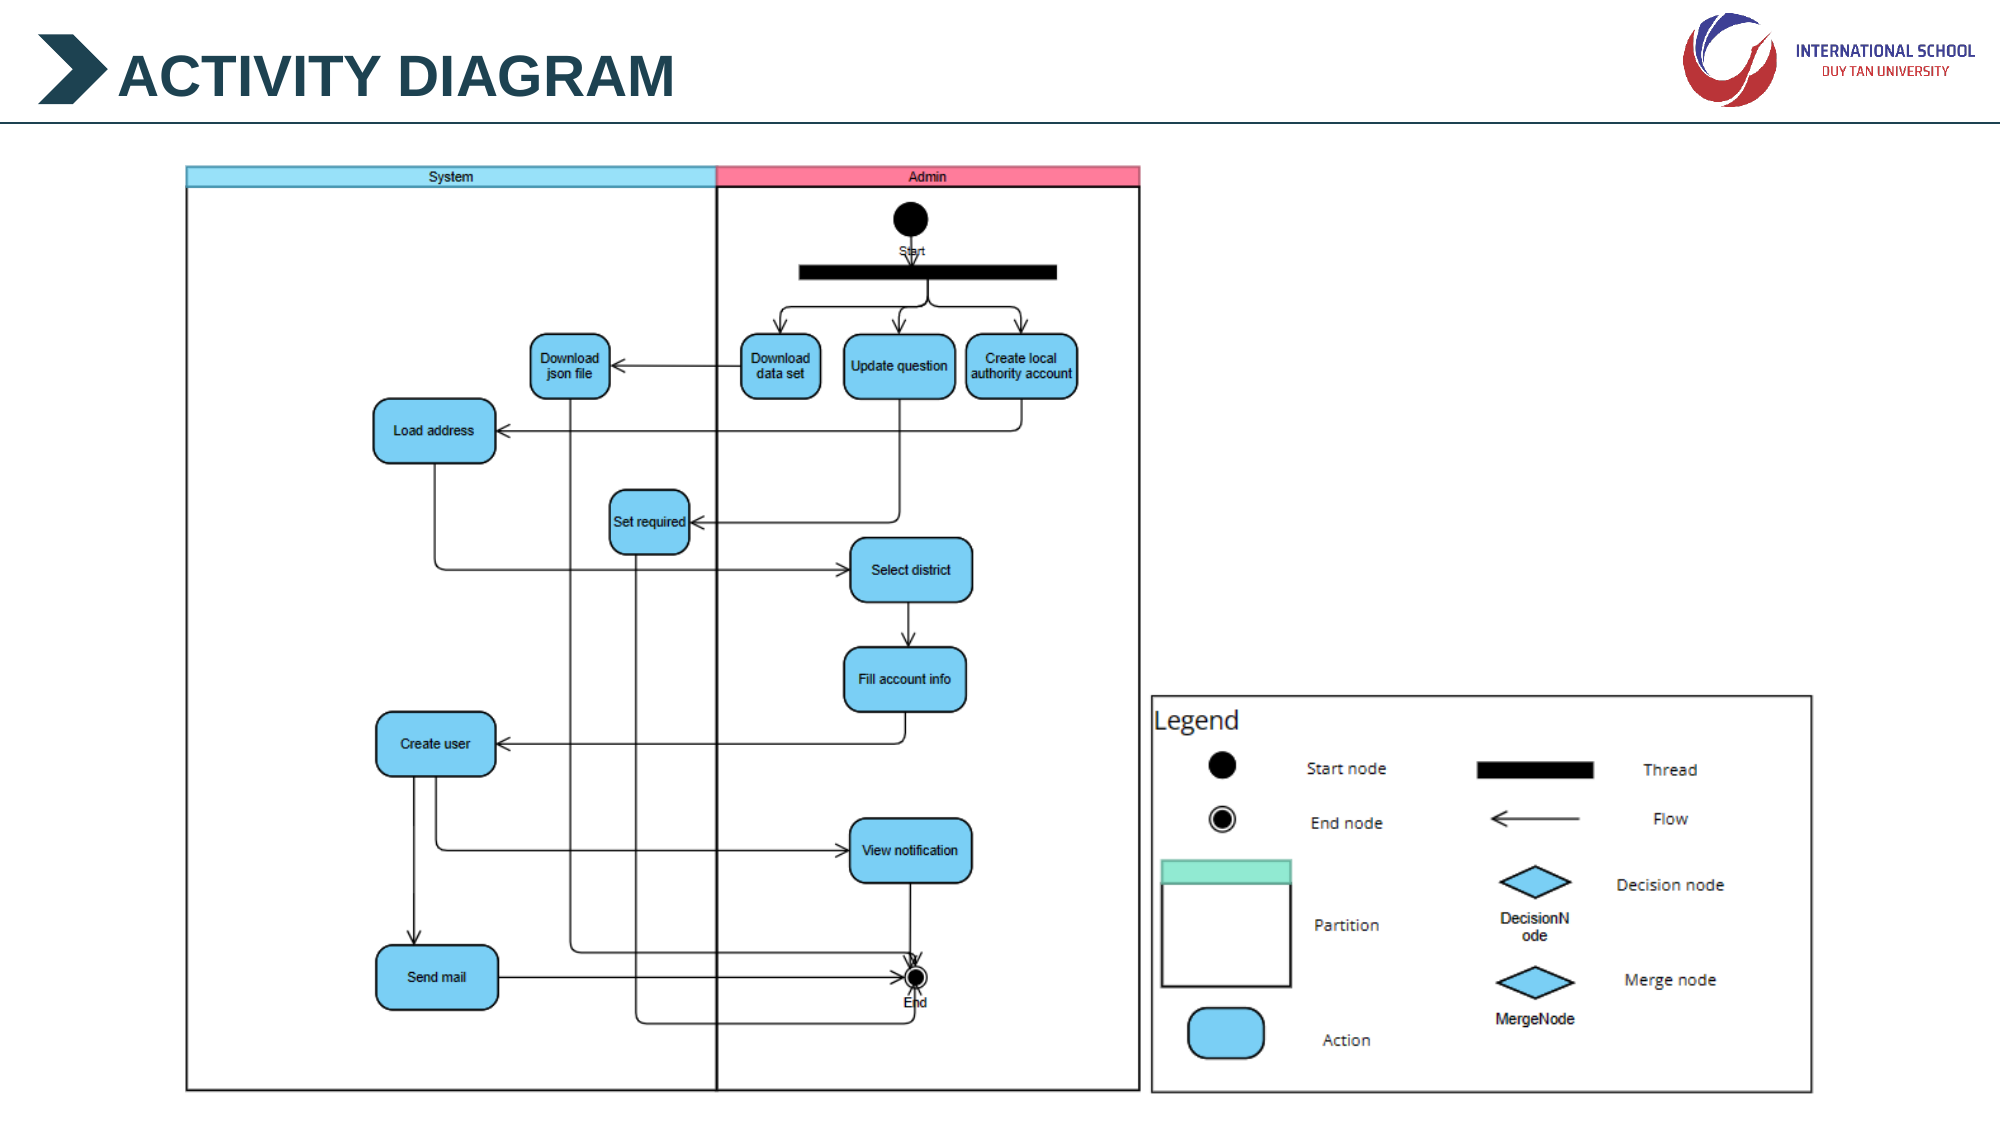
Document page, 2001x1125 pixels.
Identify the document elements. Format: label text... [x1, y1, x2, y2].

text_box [185, 164, 1815, 1095]
text_box ACTIVITY DIAGRAM [102, 30, 691, 115]
picture [1683, 13, 1975, 107]
